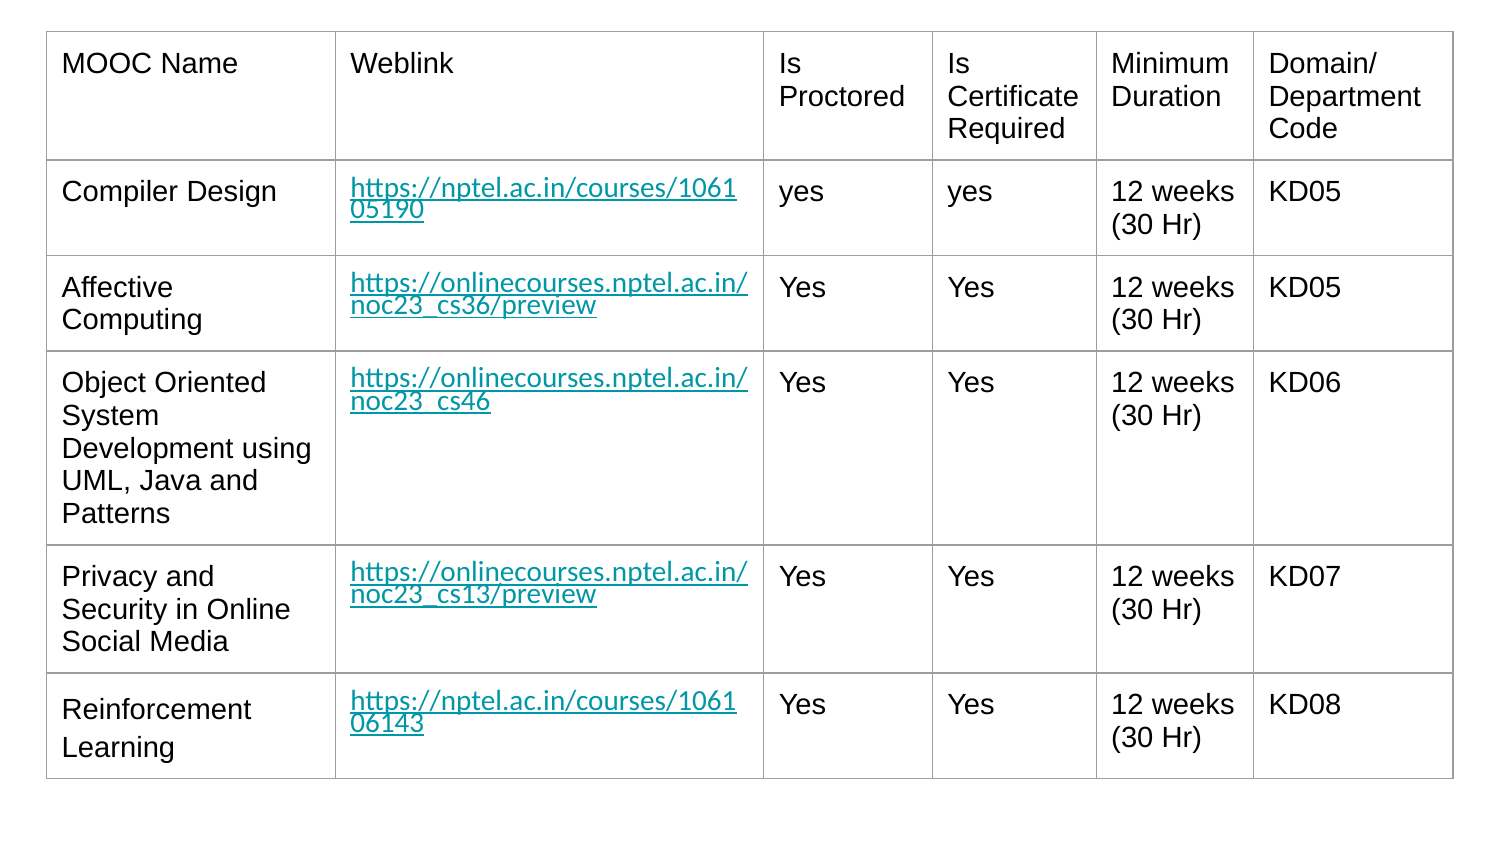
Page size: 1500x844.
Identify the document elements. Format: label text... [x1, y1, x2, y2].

table_cell https://onlinecourses.nptel.ac.in/noc23_cs36/preview [336, 256, 763, 350]
table_cell https://nptel.ac.in/courses/106105190 [336, 161, 763, 255]
table_cell Yes [764, 352, 932, 544]
table_cell Yes [933, 352, 1096, 544]
table_cell yes [764, 161, 932, 255]
table_cell https://nptel.ac.in/courses/106106143 [336, 674, 763, 778]
table_cell KD08 [1254, 674, 1452, 778]
table_cell https://onlinecourses.nptel.ac.in/noc23_cs46 [336, 352, 763, 544]
table_cell Yes [933, 546, 1096, 672]
table_cell Yes [764, 546, 932, 672]
table_cell Reinforcement Learning [47, 674, 335, 778]
table_cell 12 weeks (30 Hr) [1097, 546, 1253, 672]
table_cell Yes [764, 256, 932, 350]
table_cell Object Oriented System Development using UML, Java and Patterns [47, 352, 335, 544]
table_header MOOC Name [47, 32, 335, 159]
table_cell 12 weeks (30 Hr) [1097, 256, 1253, 350]
table_cell 12 weeks (30 Hr) [1097, 674, 1253, 778]
table_cell 12 weeks (30 Hr) [1097, 352, 1253, 544]
table_cell Yes [933, 256, 1096, 350]
table_cell Compiler Design [47, 161, 335, 255]
table_header Minimum Duration [1097, 32, 1253, 159]
table_cell Yes [933, 674, 1096, 778]
table_cell Yes [764, 674, 932, 778]
table_cell 12 weeks (30 Hr) [1097, 161, 1253, 255]
table_header Is Proctored [764, 32, 932, 159]
table_cell Affective Computing [47, 256, 335, 350]
table_cell KD05 [1254, 161, 1452, 255]
table_header Domain/ Department Code [1254, 32, 1452, 159]
table_header Weblink [336, 32, 763, 159]
table_header Is Certificate Required [933, 32, 1096, 159]
table_cell KD06 [1254, 352, 1452, 544]
table_cell KD07 [1254, 546, 1452, 672]
table_cell Privacy and Security in Online Social Media [47, 546, 335, 672]
table_cell KD05 [1254, 256, 1452, 350]
table_cell yes [933, 161, 1096, 255]
table_cell https://onlinecourses.nptel.ac.in/noc23_cs13/preview [336, 546, 763, 672]
